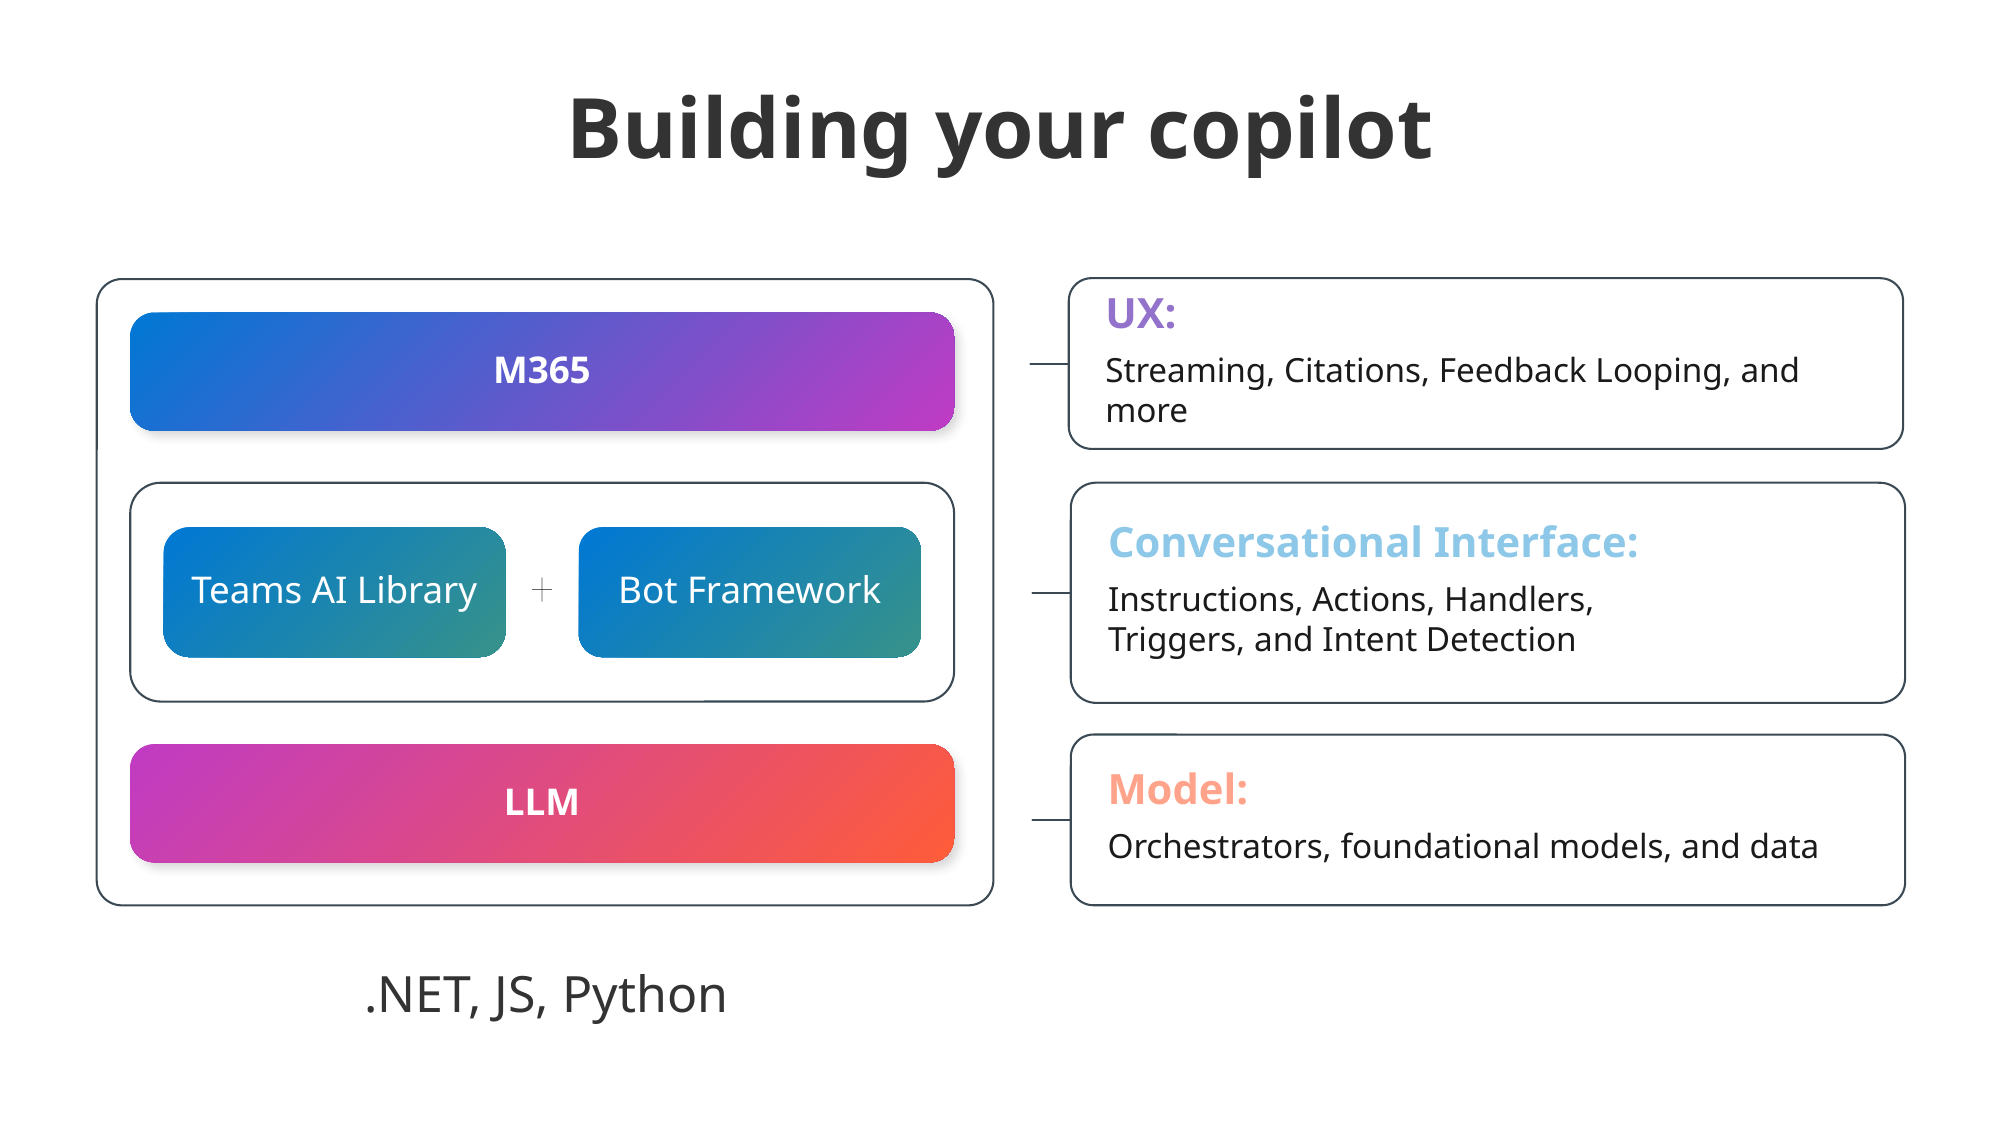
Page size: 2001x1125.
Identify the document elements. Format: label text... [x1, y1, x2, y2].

text_box UX: Streaming, Citations, Feedback Looping, and more [1067, 277, 1904, 450]
text_box .NET, JS, Python [95, 954, 998, 1030]
text_box Model: Orchestrators, foundational models, and data [1069, 733, 1906, 907]
text_box Conversational Interface: Instructions, Actions, Handlers, Triggers, and Intent Detection [1069, 481, 1906, 704]
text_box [96, 278, 994, 906]
title Building your copilot [96, 75, 1904, 166]
